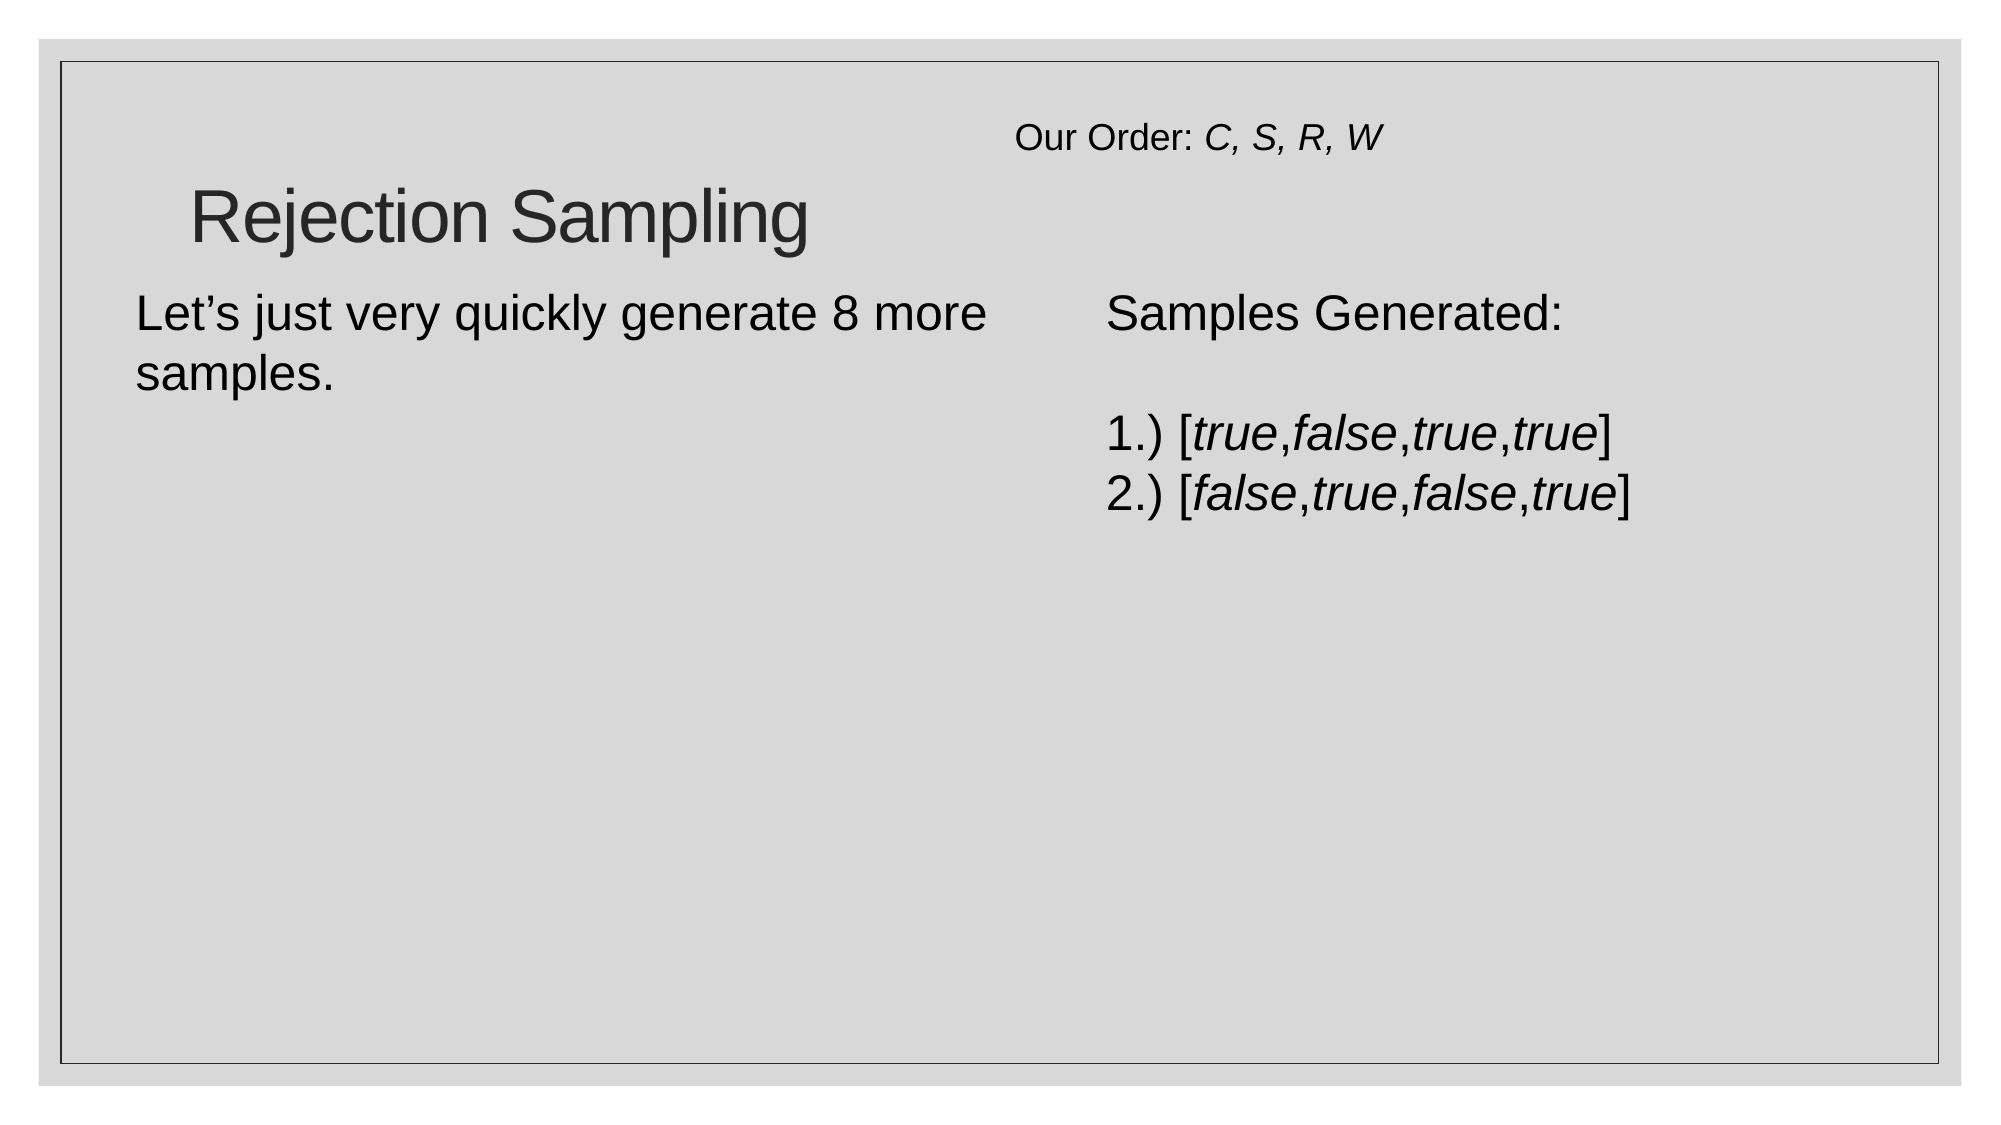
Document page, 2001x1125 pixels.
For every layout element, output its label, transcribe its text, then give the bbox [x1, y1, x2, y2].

text_box Samples Generated: 1.) [true,false,true,true] 2.) [false,true,false,true] [1091, 273, 1916, 529]
title Rejection Sampling [174, 105, 1825, 331]
text_box Our Order: C, S, R, W [999, 105, 1825, 166]
text_box Let’s just very quickly generate 8 more samples. [120, 273, 1055, 949]
